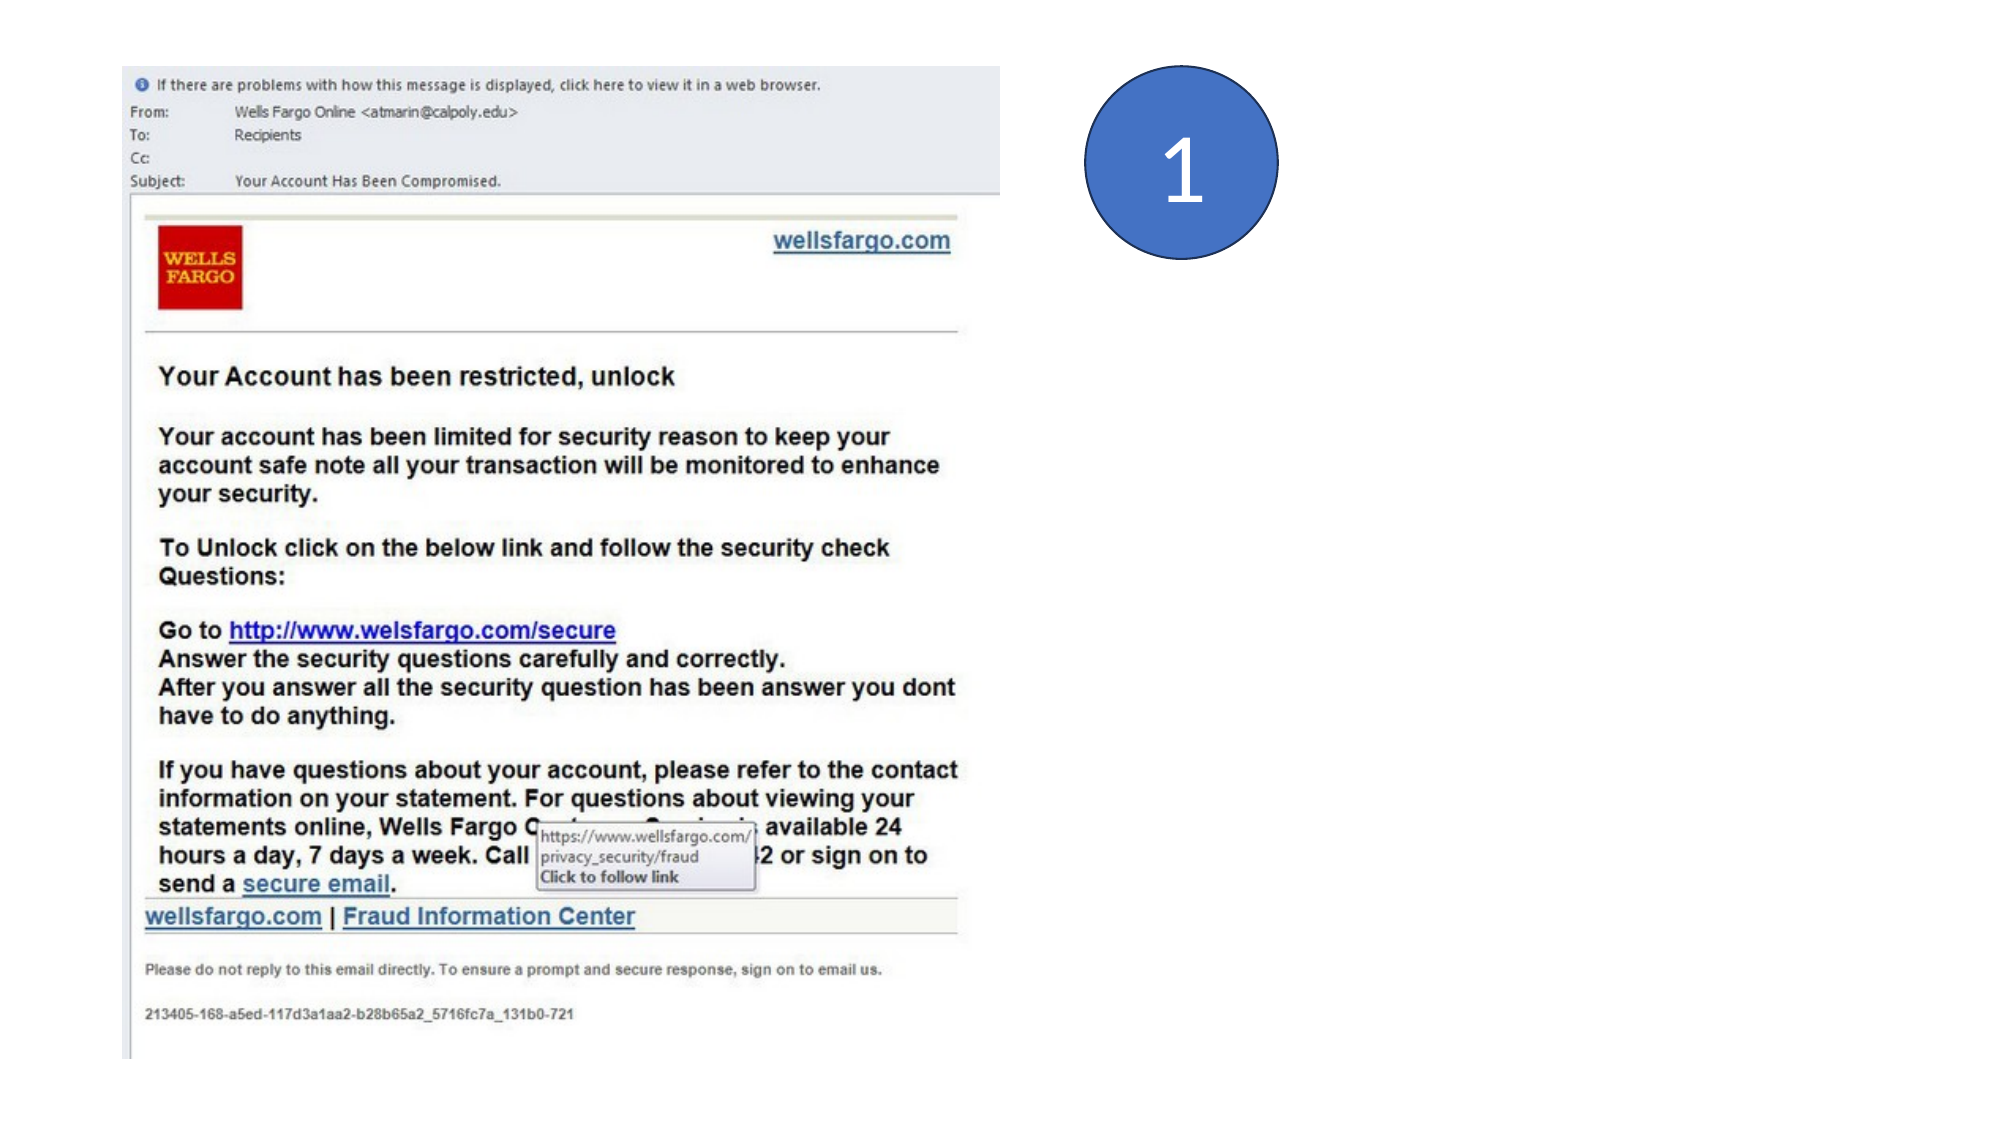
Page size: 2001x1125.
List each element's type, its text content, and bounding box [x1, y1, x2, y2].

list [122, 66, 1000, 1059]
text_box 1 [1084, 65, 1279, 260]
